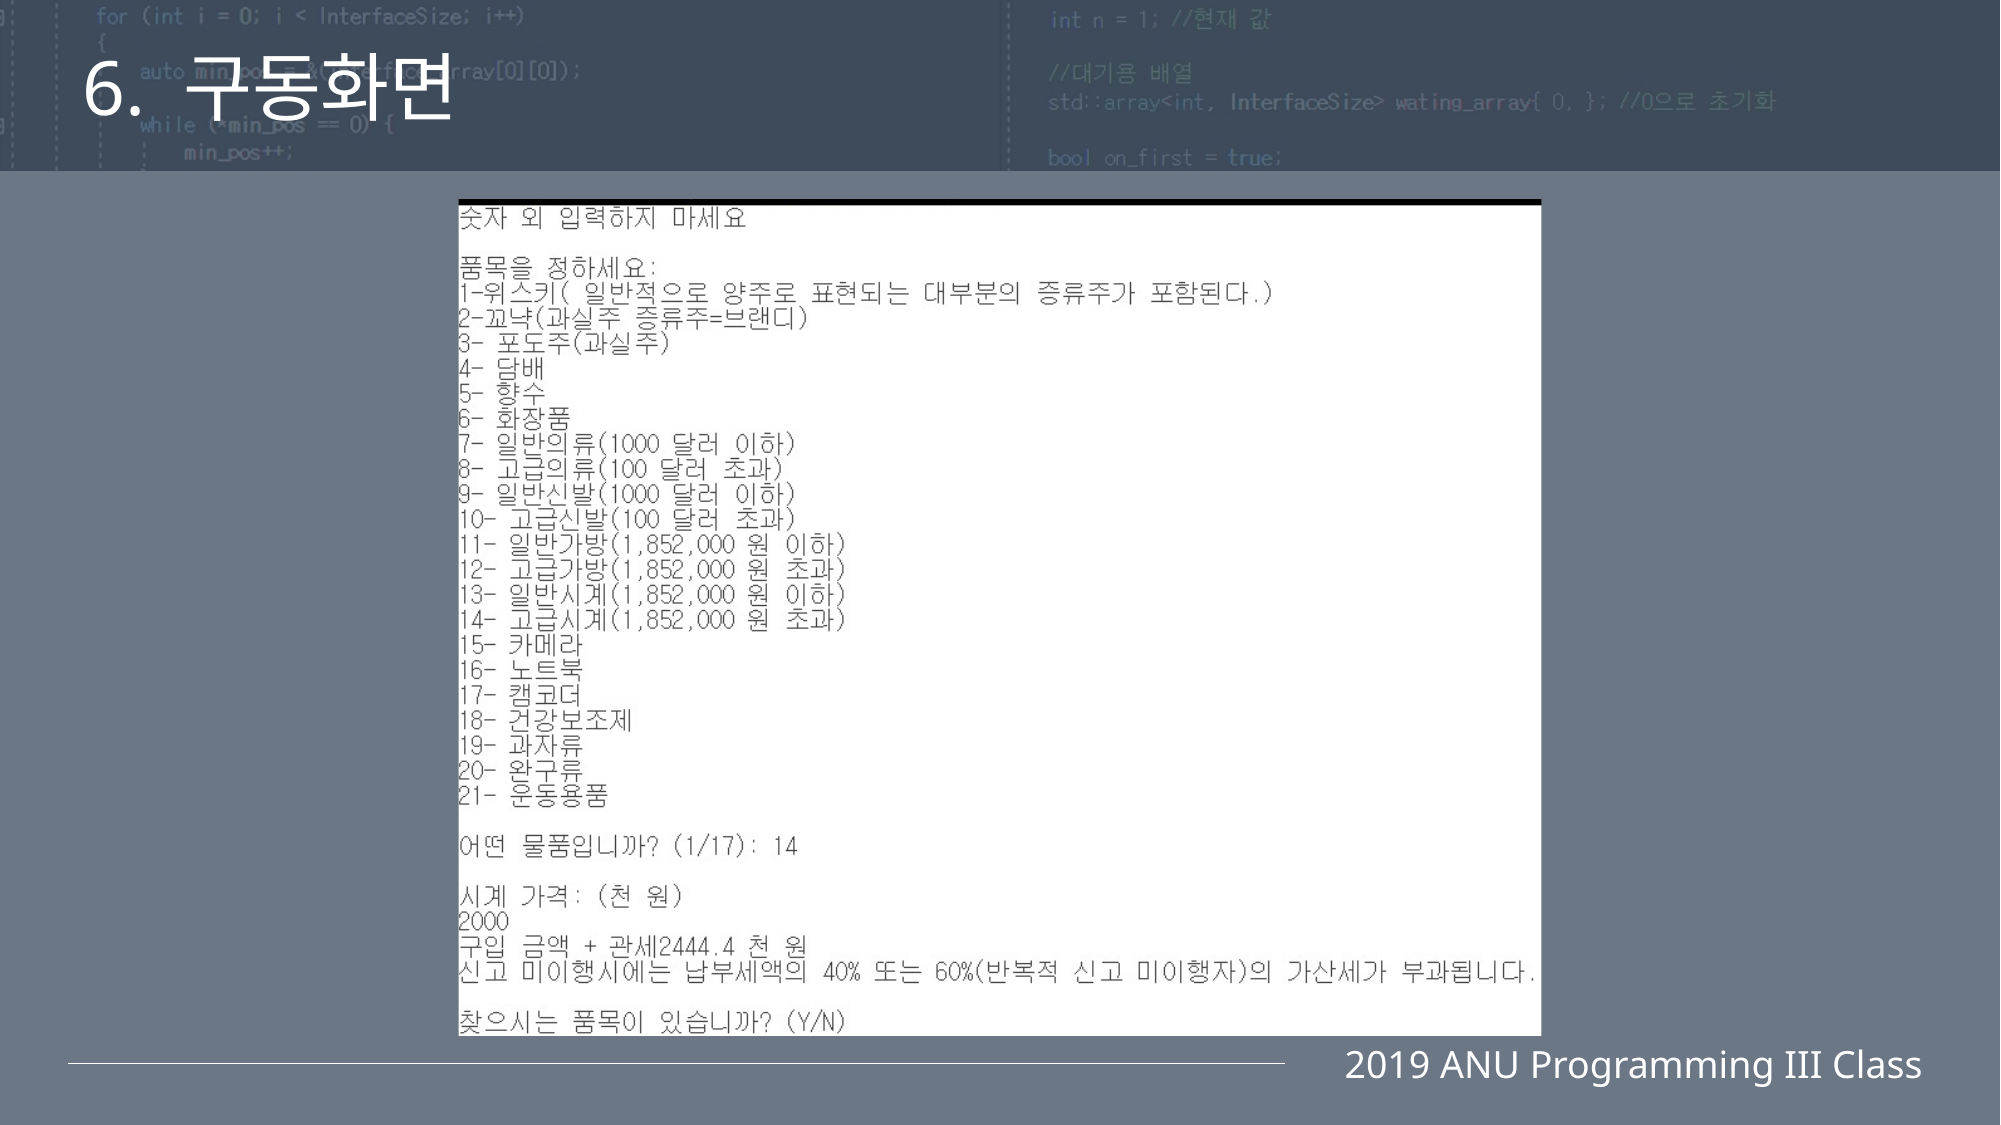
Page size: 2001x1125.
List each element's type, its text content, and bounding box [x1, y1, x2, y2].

picture [0, 0, 2000, 171]
text_box [0, 171, 2000, 1125]
picture [458, 199, 1542, 1036]
text_box 2019 ANU Programming III Class [1285, 1033, 1983, 1094]
